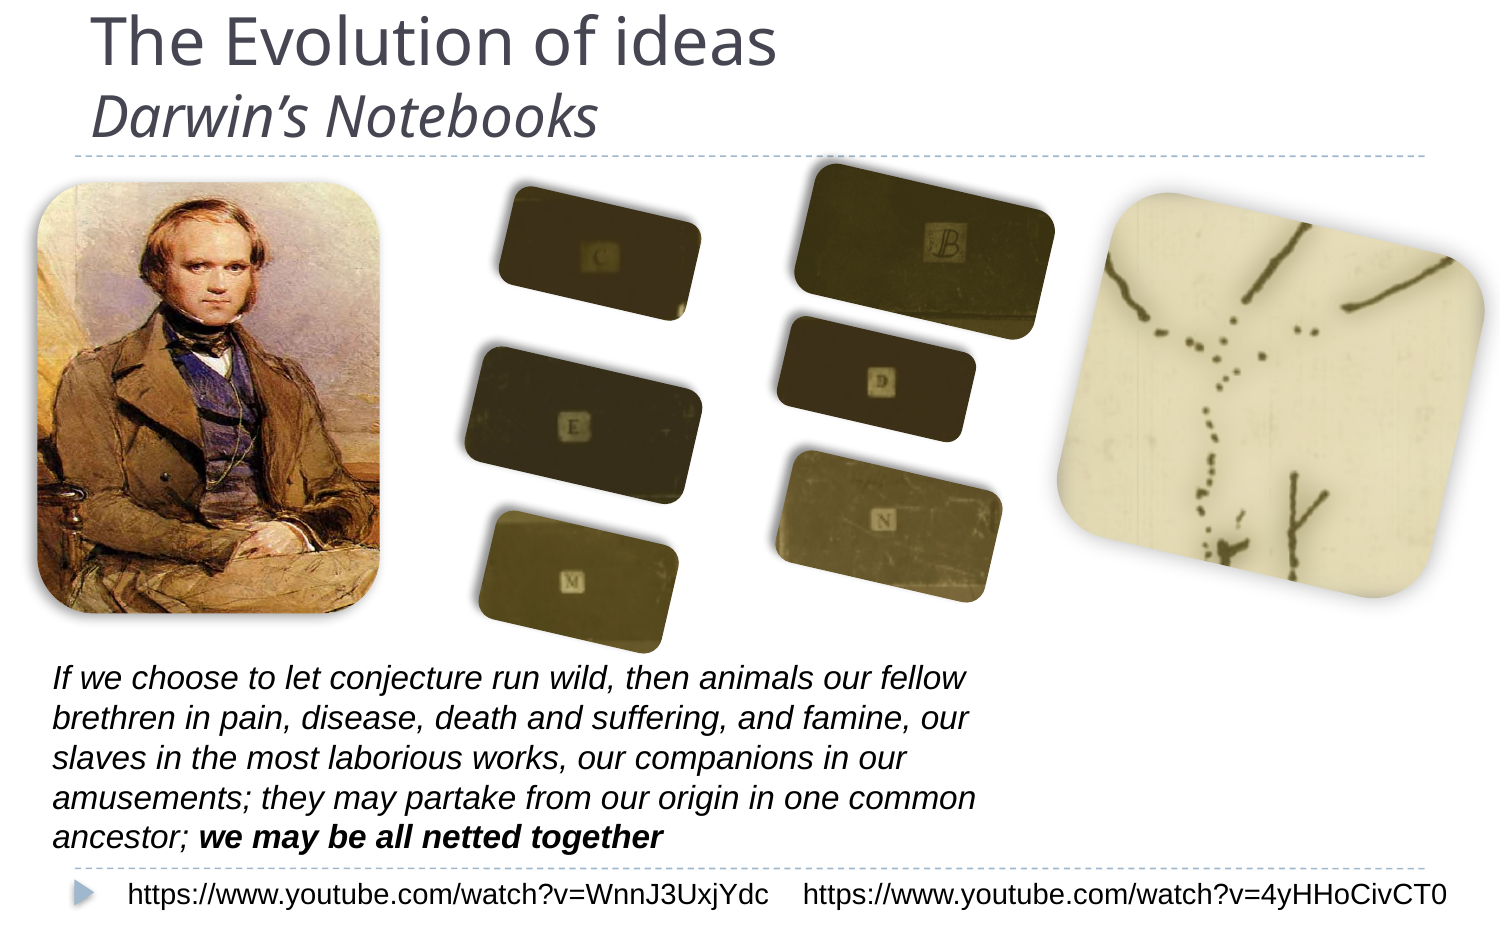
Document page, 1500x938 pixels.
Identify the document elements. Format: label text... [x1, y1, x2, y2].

picture [37, 182, 380, 614]
title The Evolution of ideas Darwin’s Notebooks [75, 31, 1425, 157]
picture [478, 510, 679, 648]
text_box https://www.youtube.com/watch?v=4yHHoCivCT0 [788, 867, 1500, 918]
picture [775, 450, 1003, 603]
picture [776, 163, 1055, 443]
picture [498, 186, 702, 321]
picture [1056, 192, 1485, 599]
picture [464, 346, 703, 505]
text_box If we choose to let conjecture run wild, then animals our fellow brethren in pain, disease, death and suffering, and famine, our slaves in the most laborious works, our companions in our amusements; they may partake from our origin in one common ancestor; we may be all netted together [37, 648, 1081, 864]
text_box https://www.youtube.com/watch?v=WnnJ3UxjYdc [112, 867, 788, 918]
